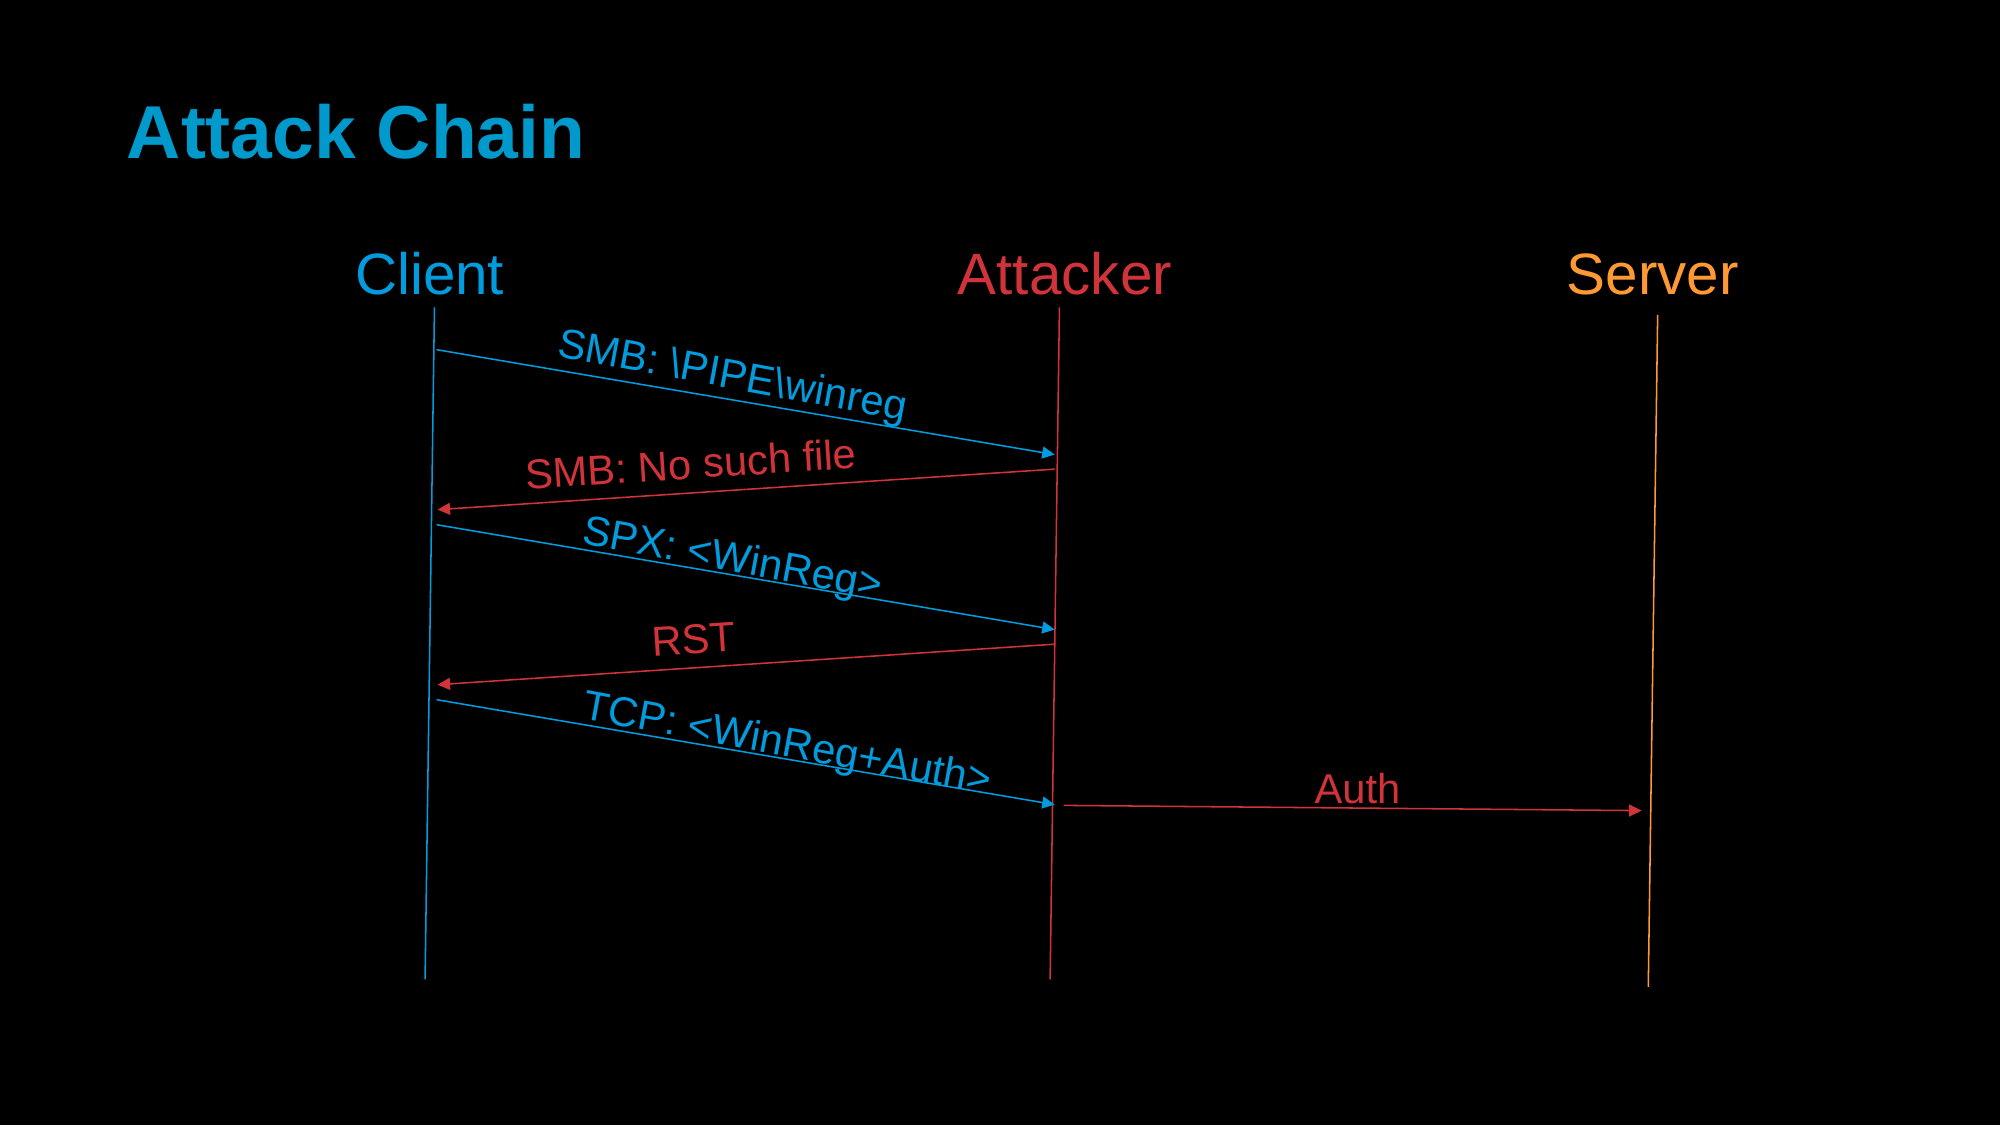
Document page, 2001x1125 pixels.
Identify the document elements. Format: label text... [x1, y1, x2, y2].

title Attack Chain [111, 91, 1938, 167]
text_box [938, 811, 1192, 980]
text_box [1193, 221, 1769, 988]
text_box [1063, 805, 1642, 811]
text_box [436, 699, 1055, 805]
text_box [331, 221, 939, 988]
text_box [938, 221, 1192, 805]
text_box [436, 524, 1055, 630]
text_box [437, 643, 1055, 685]
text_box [436, 349, 1055, 455]
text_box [437, 468, 1055, 510]
